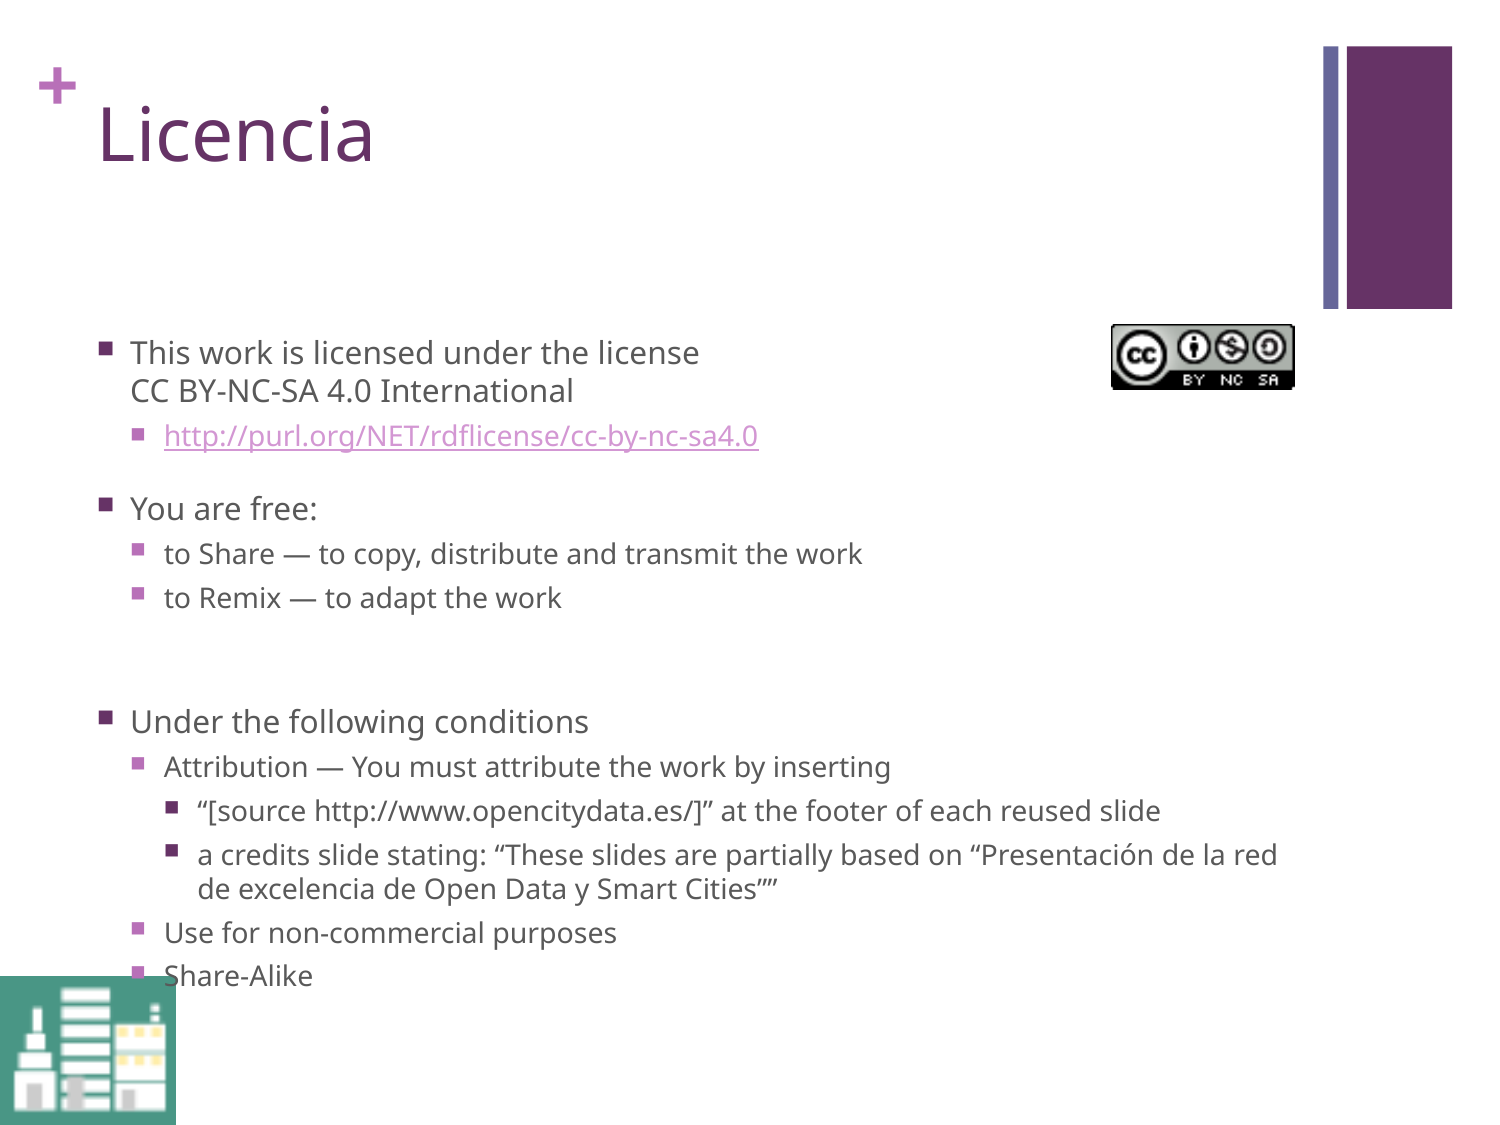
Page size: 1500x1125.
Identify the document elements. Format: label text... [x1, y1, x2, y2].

list This work is licensed under the license CC BY-NC-SA 4.0 International http://purl.org/NET/rdflicense/cc-by-nc-sa4.0 You are free: to Share — to copy, distribute and transmit the work to Remix — to adapt the work Under the following conditions Attribution — You must attribute the work by inserting “[source http://www.opencitydata.es/]” at the footer of each reused slide a credits slide stating: “These slides are partially based on “Presentación de la red de excelencia de Open Data y Smart Cities”” Use for non-commercial purposes Share-Alike [81, 324, 1322, 1005]
picture [1110, 324, 1295, 391]
picture [0, 976, 176, 1125]
title Licencia [81, 79, 1322, 263]
